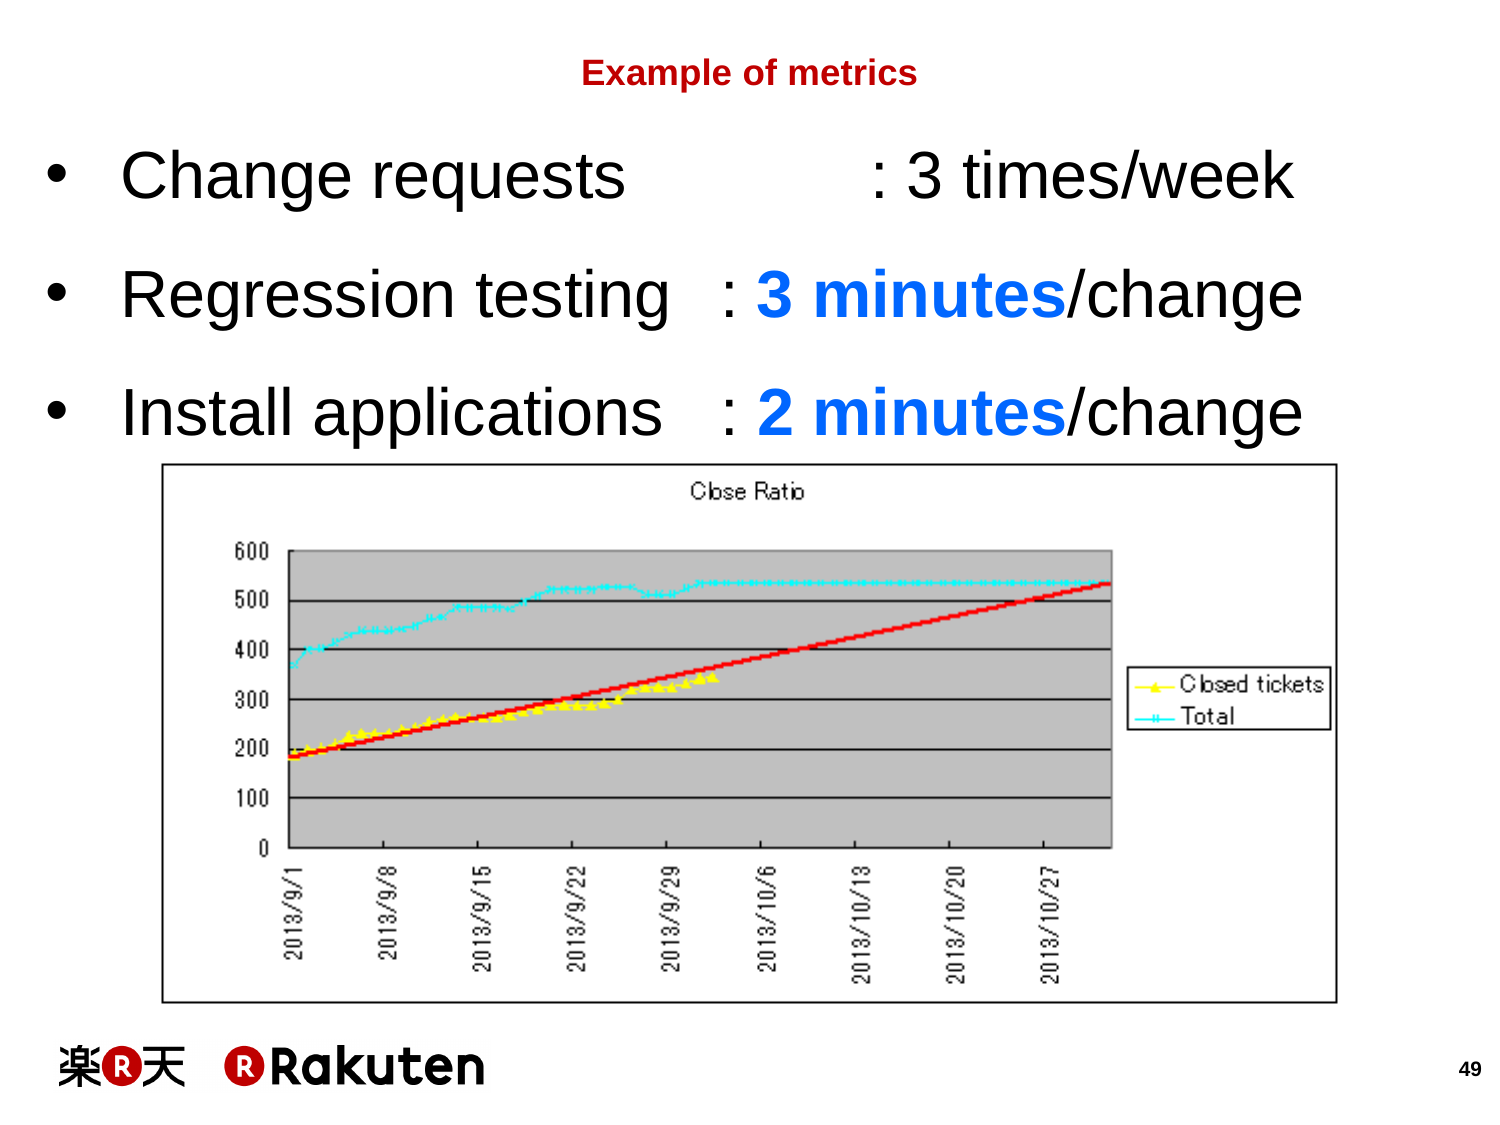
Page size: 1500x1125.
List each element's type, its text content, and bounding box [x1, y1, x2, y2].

text_box Change requests : 3 times/week [30, 113, 1471, 232]
text_box Regression testing : 3 minutes/change [30, 232, 1471, 350]
picture [154, 455, 1346, 1012]
title Example of metrics [59, 41, 1441, 101]
picture [53, 1039, 491, 1093]
text_box Install applications : 2 minutes/change [30, 350, 1471, 468]
